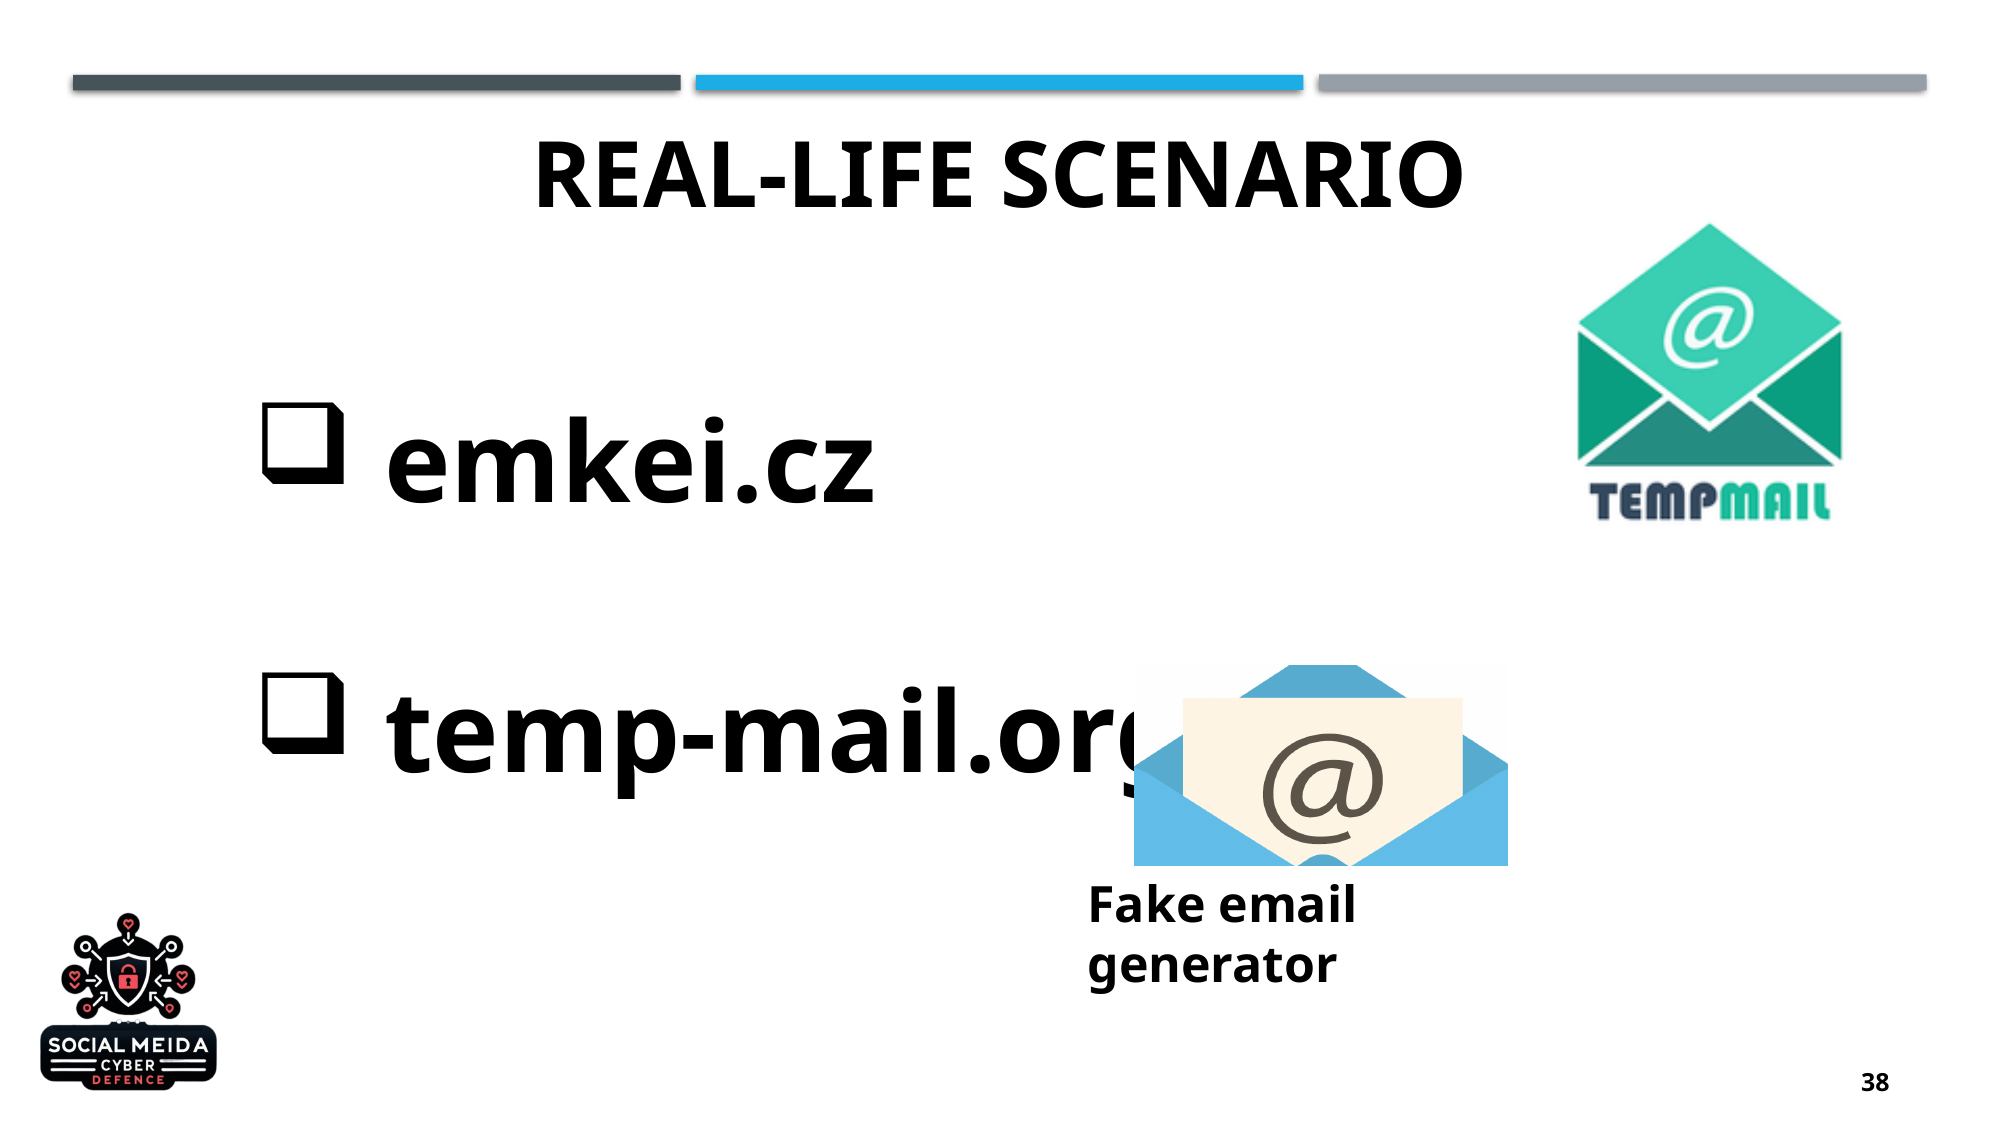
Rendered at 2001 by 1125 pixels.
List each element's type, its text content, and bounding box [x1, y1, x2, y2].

picture [1134, 665, 1508, 867]
picture [35, 908, 221, 1098]
text_box Fake email generator [1072, 865, 1588, 1001]
slide_number 38 [1732, 1053, 1905, 1114]
picture [1517, 178, 1903, 563]
title real-life scenario [95, 115, 1905, 234]
text_box emkei.cz temp-mail.org [238, 247, 1427, 803]
